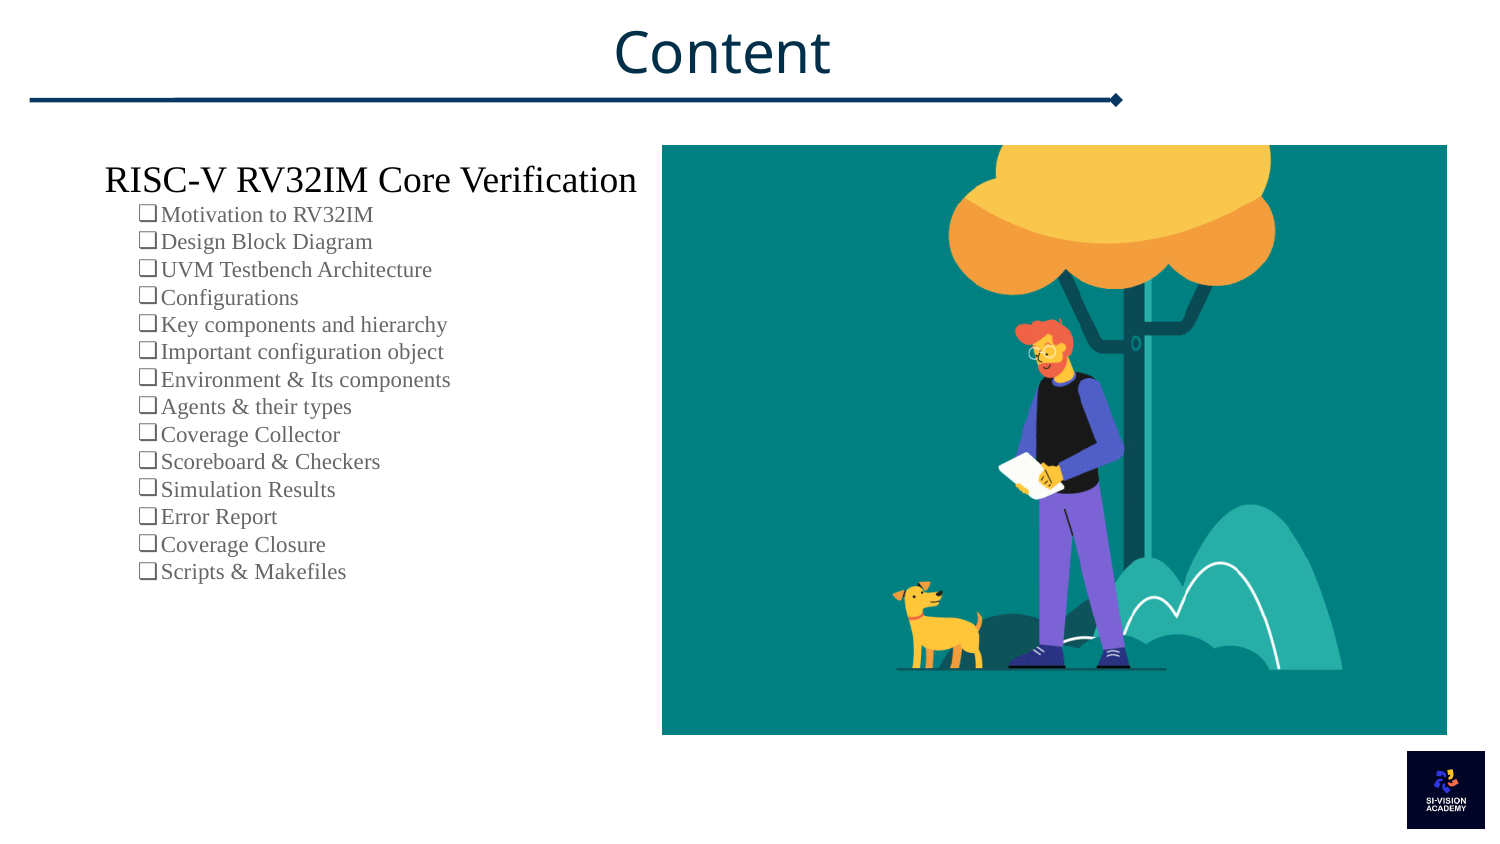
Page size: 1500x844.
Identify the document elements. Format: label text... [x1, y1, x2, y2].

title Content [601, 0, 1458, 92]
picture [662, 145, 1448, 735]
picture [1407, 751, 1485, 829]
list RISC-V RV32IM Core Verification Motivation to RV32IM Design Block Diagram UVM Testbench Architecture Configurations Key components and hierarchy Important configuration object Environment & Its components Agents & their types Coverage Collector Scoreboard & Checkers Simulation Results Error Report Coverage Closure Scripts & Makefiles [64, 135, 676, 680]
